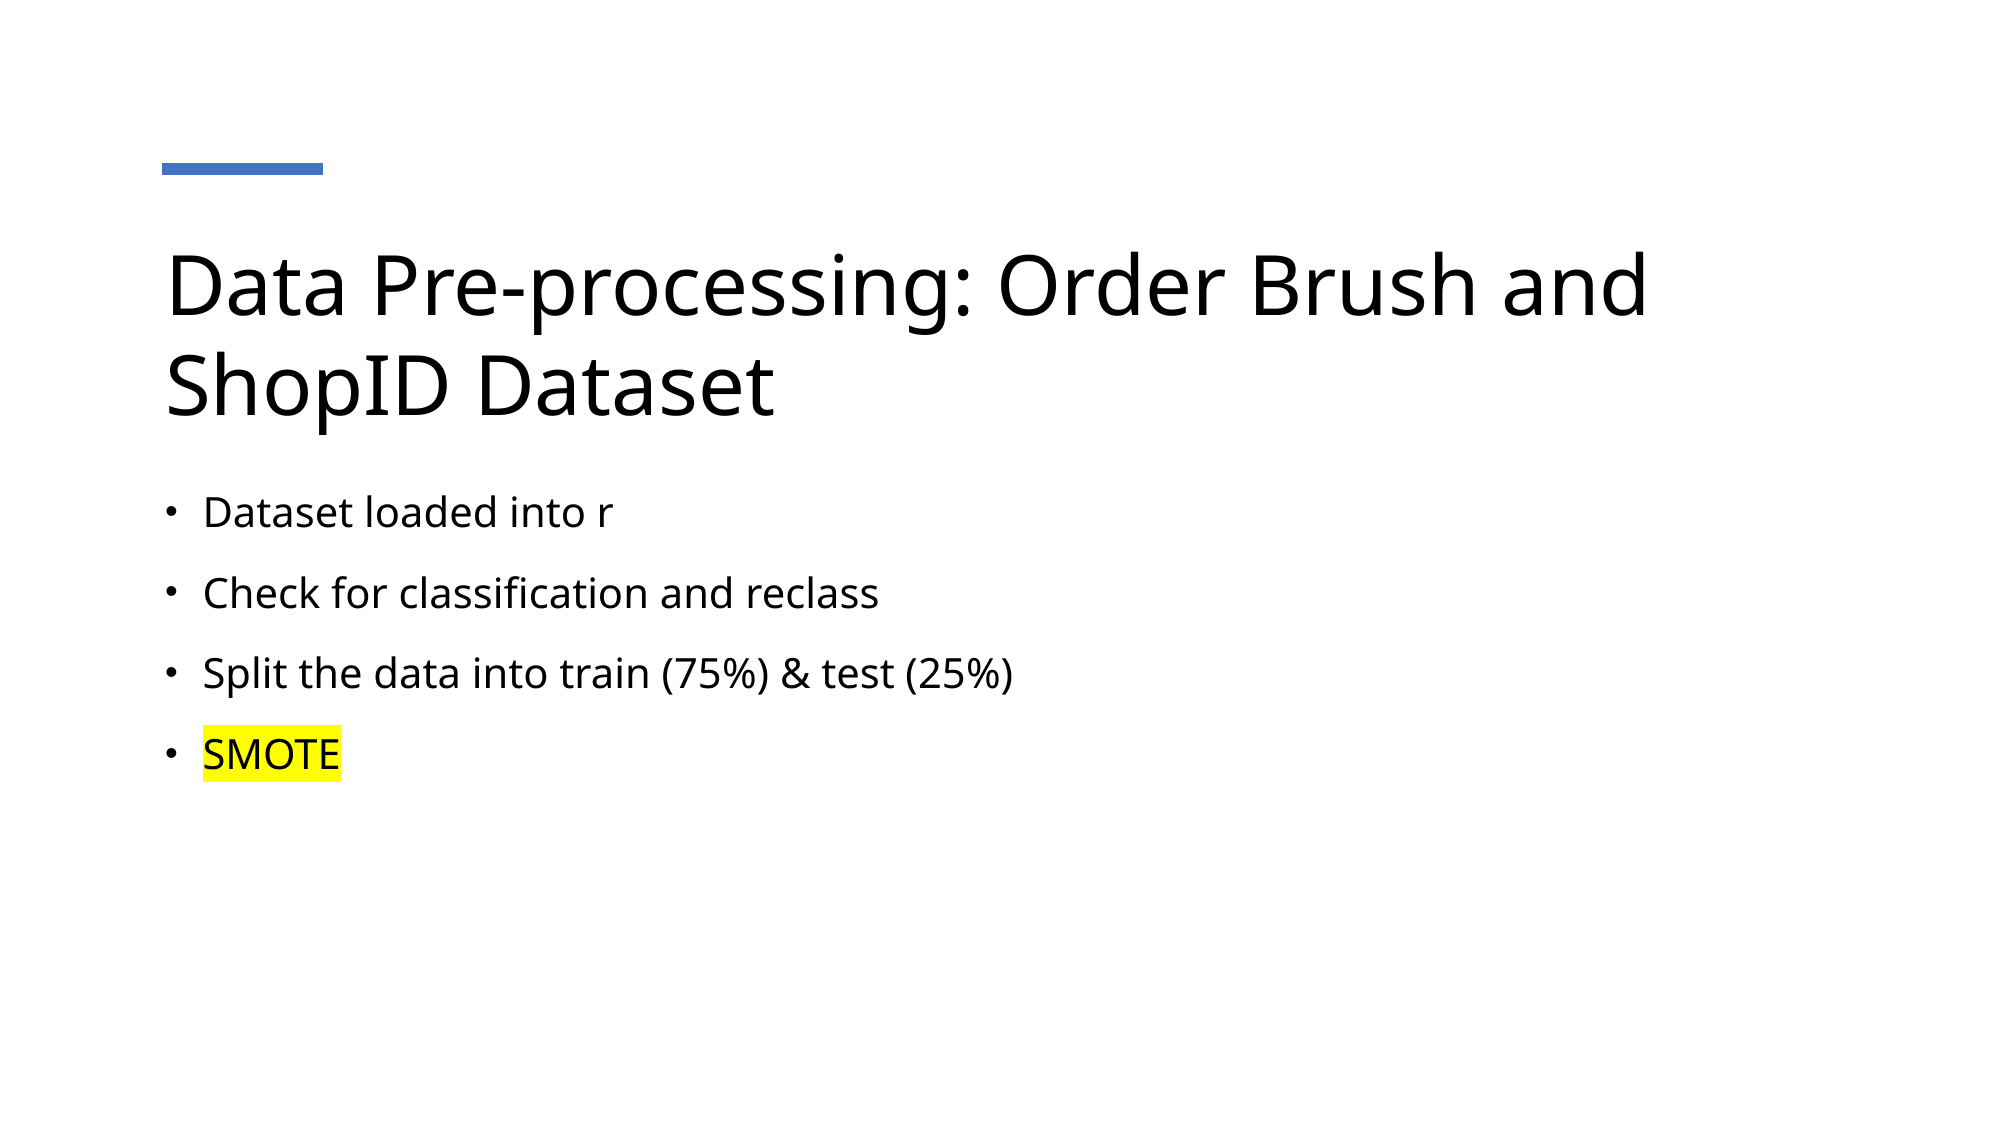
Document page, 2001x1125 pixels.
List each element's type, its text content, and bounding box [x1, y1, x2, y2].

list Dataset loaded into r Check for classification and reclass Split the data into train (75%) & test (25%) SMOTE [150, 468, 1850, 975]
title Data Pre-processing: Order Brush and ShopID Dataset [150, 224, 1850, 441]
